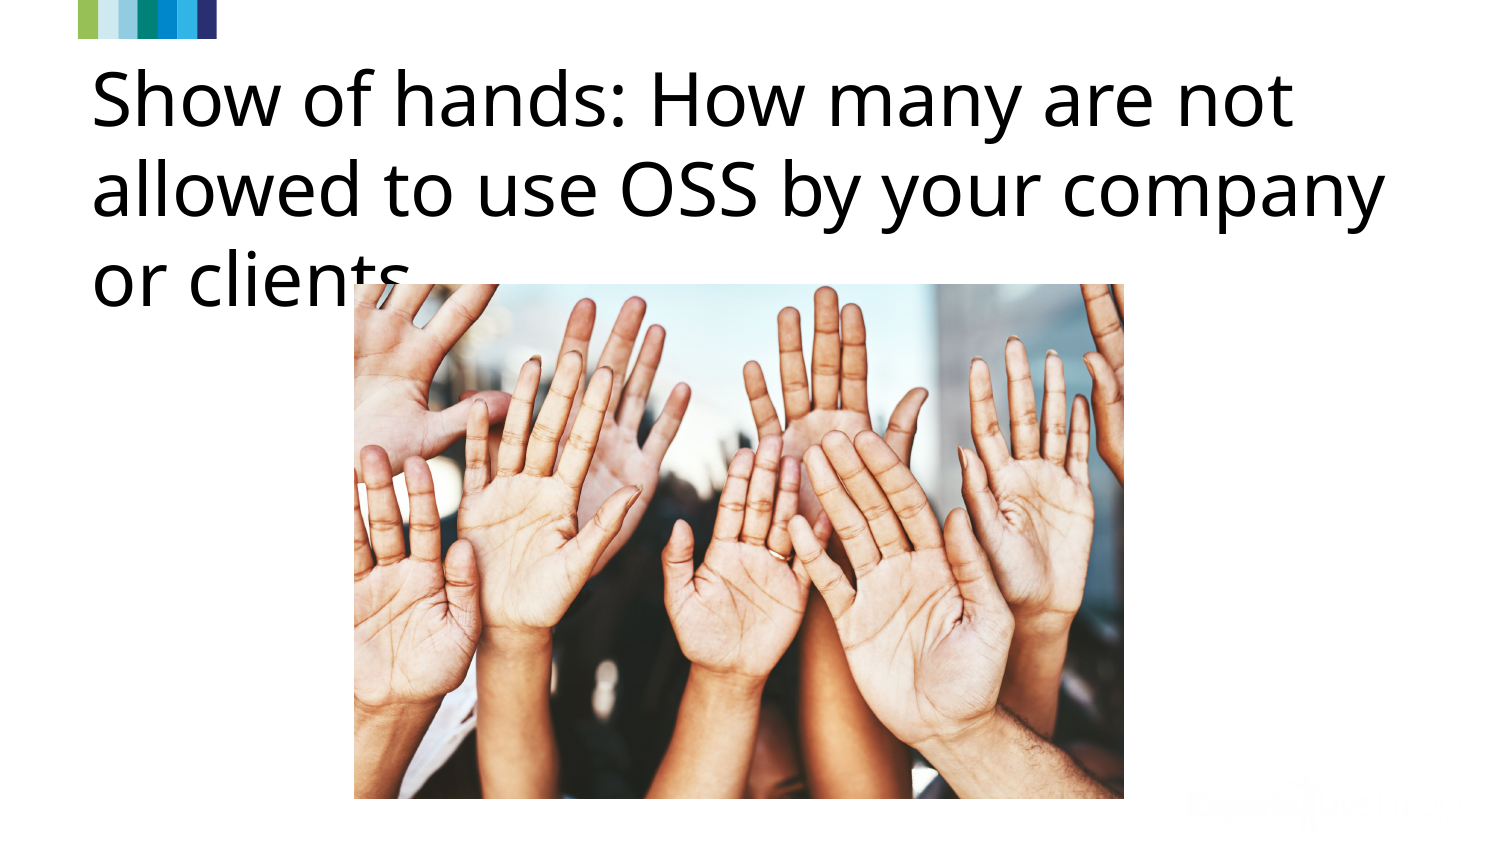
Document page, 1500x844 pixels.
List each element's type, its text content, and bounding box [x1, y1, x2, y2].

picture [0, 0, 1500, 844]
title Show of hands: How many are not allowed to use OSS by your company or clients [76, 44, 1424, 185]
